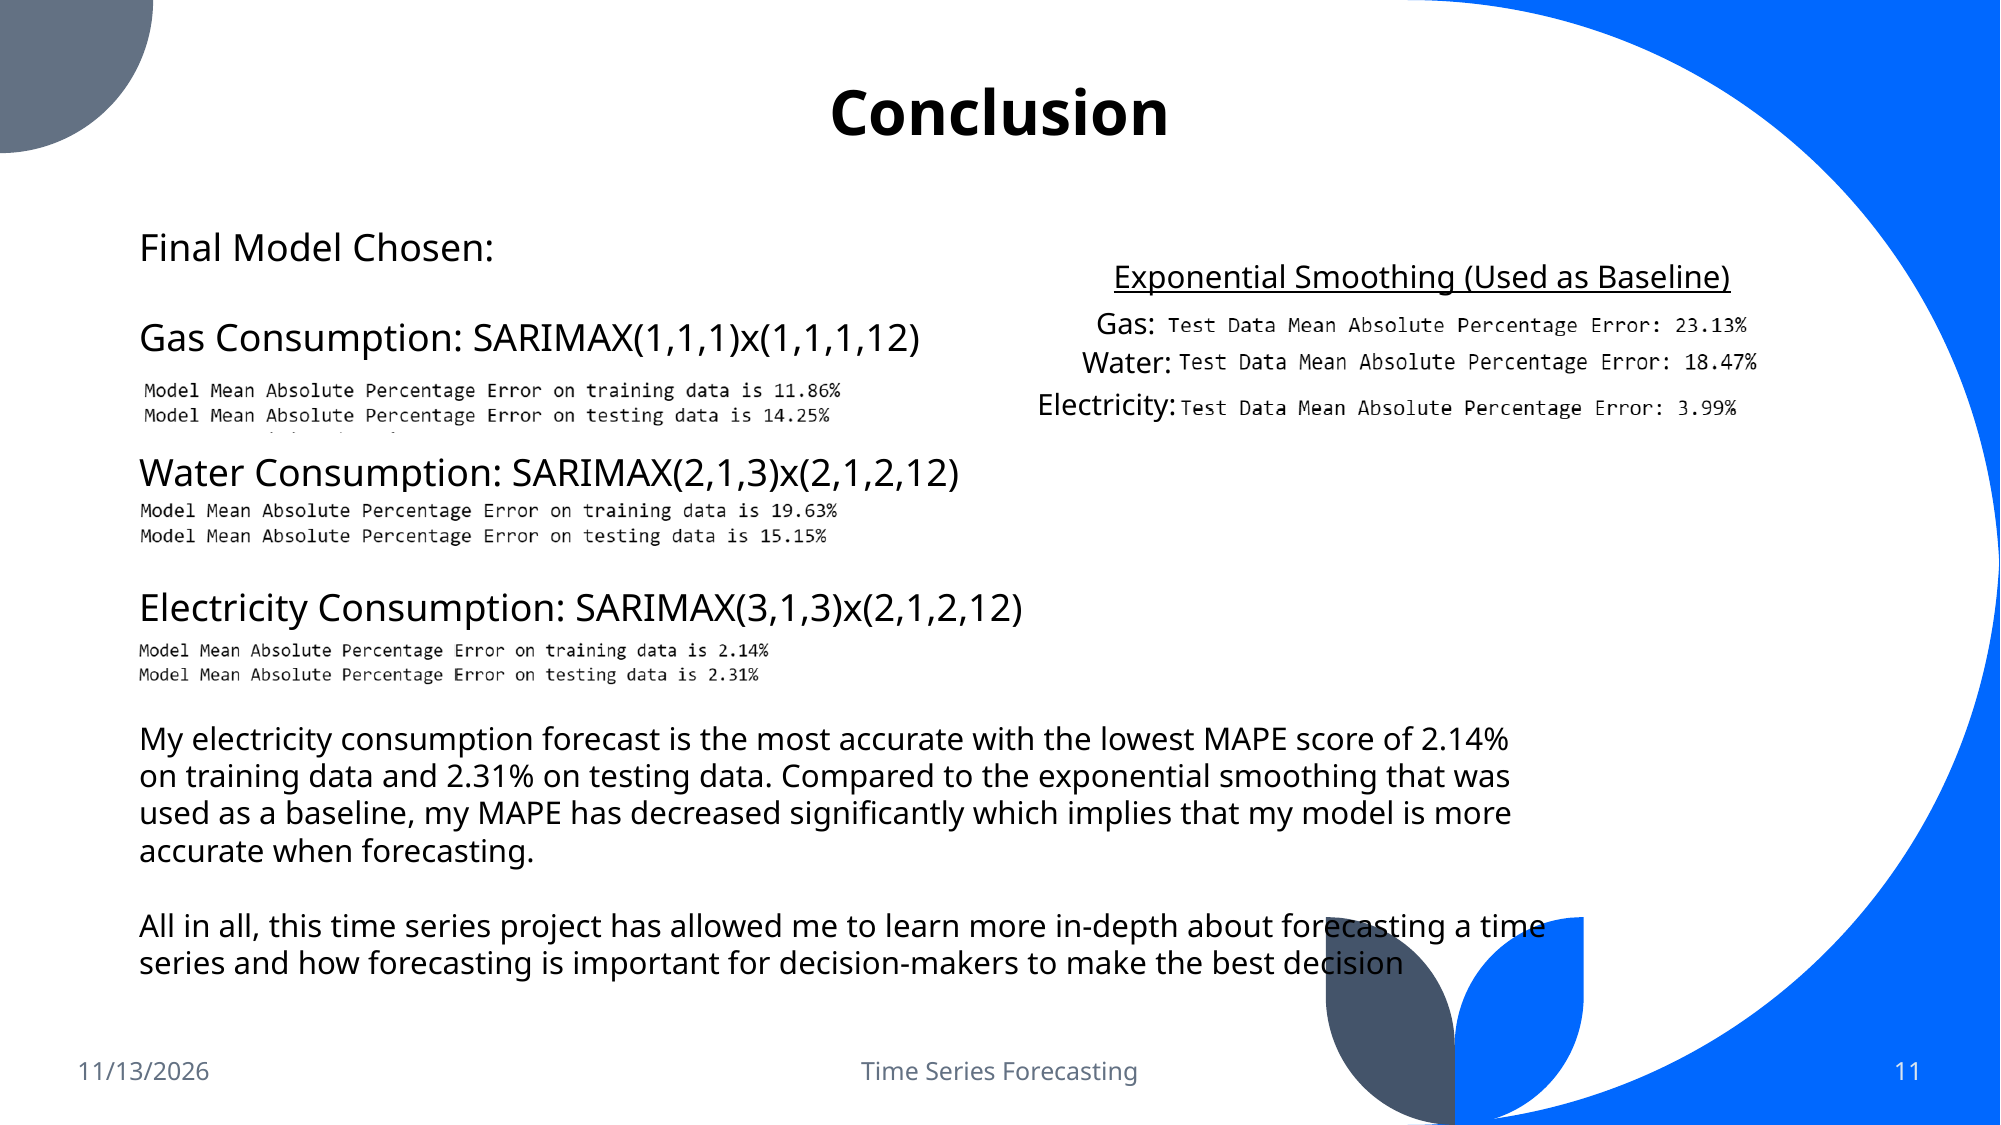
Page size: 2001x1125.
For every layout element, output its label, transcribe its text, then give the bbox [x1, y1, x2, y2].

slide_number 11 [1665, 1042, 1938, 1103]
title Conclusion [197, 69, 1803, 157]
picture [142, 374, 848, 433]
text_box Final Model Chosen: Gas Consumption: SARIMAX(1,1,1)x(1,1,1,12) Water Consumption: SARIMAX(2,1,3)x(2,1,2,12) Electricity Consumption: SARIMAX(3,1,3)x(2,1,2,12) My electricity consumption forecast is the most accurate with the lowest MAPE score of 2.14% on training data and 2.31% on testing data. Compared to the exponential smoothing that was used as a baseline, my MAPE has decreased significantly which implies that my model is more accurate when forecasting. All in all, this time series project has allowed me to learn more in-depth about forecasting a time series and how forecasting is important for decision-makers to make the best decision [124, 216, 1571, 989]
text_box Water: [1067, 336, 1176, 387]
text_box Exponential Smoothing (Used as Baseline) [1098, 249, 1777, 302]
picture [134, 634, 774, 696]
text_box Electricity: [1022, 379, 1176, 429]
text_box Gas: [1081, 297, 1272, 348]
footer Time Series Forecasting [662, 1042, 1338, 1103]
picture [1165, 309, 1761, 433]
picture [134, 492, 843, 555]
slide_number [62, 1042, 513, 1103]
